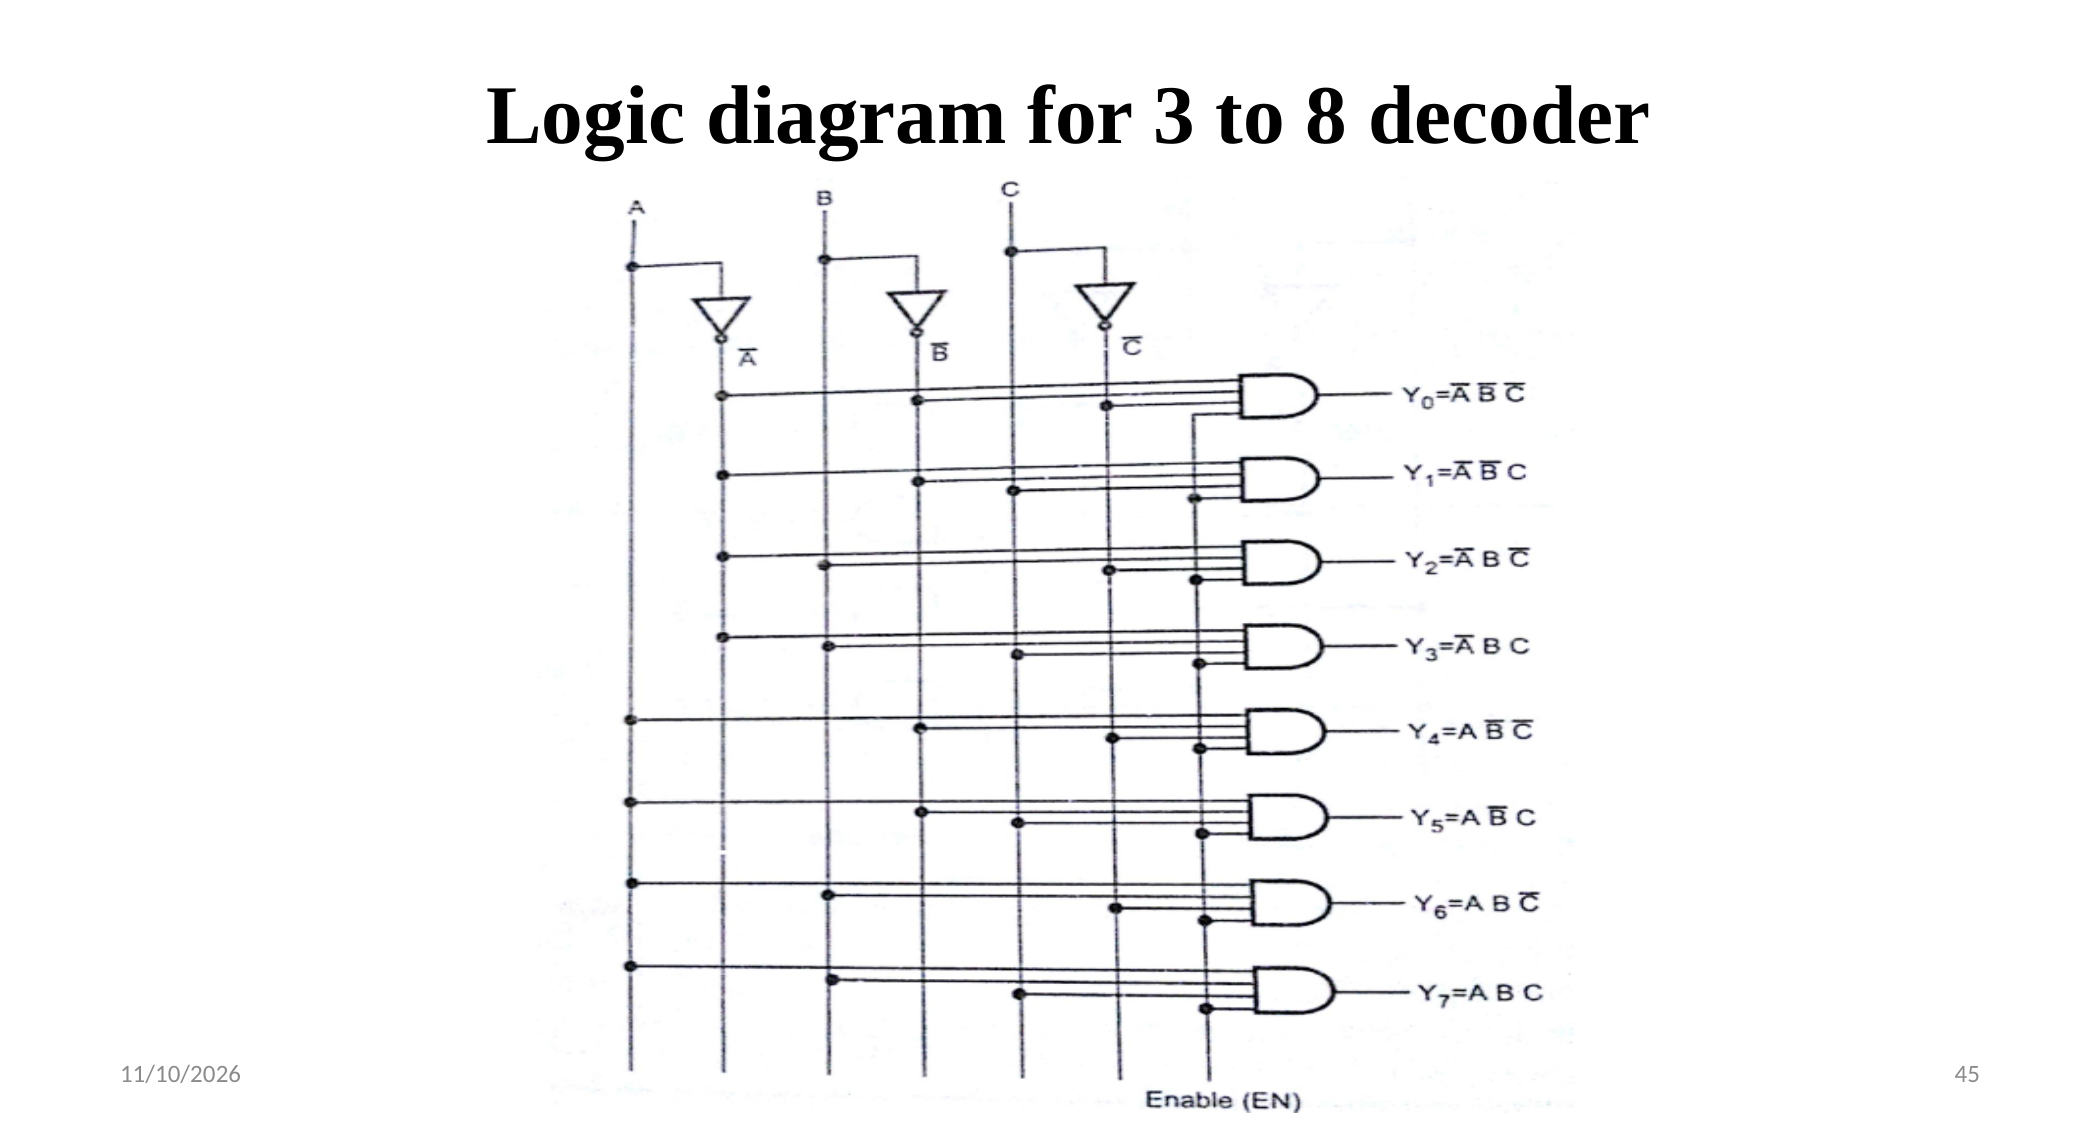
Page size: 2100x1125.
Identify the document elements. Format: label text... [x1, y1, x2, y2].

text_box Logic diagram for 3 to 8 decoder [37, 62, 2100, 158]
picture [537, 174, 1576, 1113]
slide_number 45 [1579, 1042, 1995, 1103]
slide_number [105, 1042, 532, 1103]
